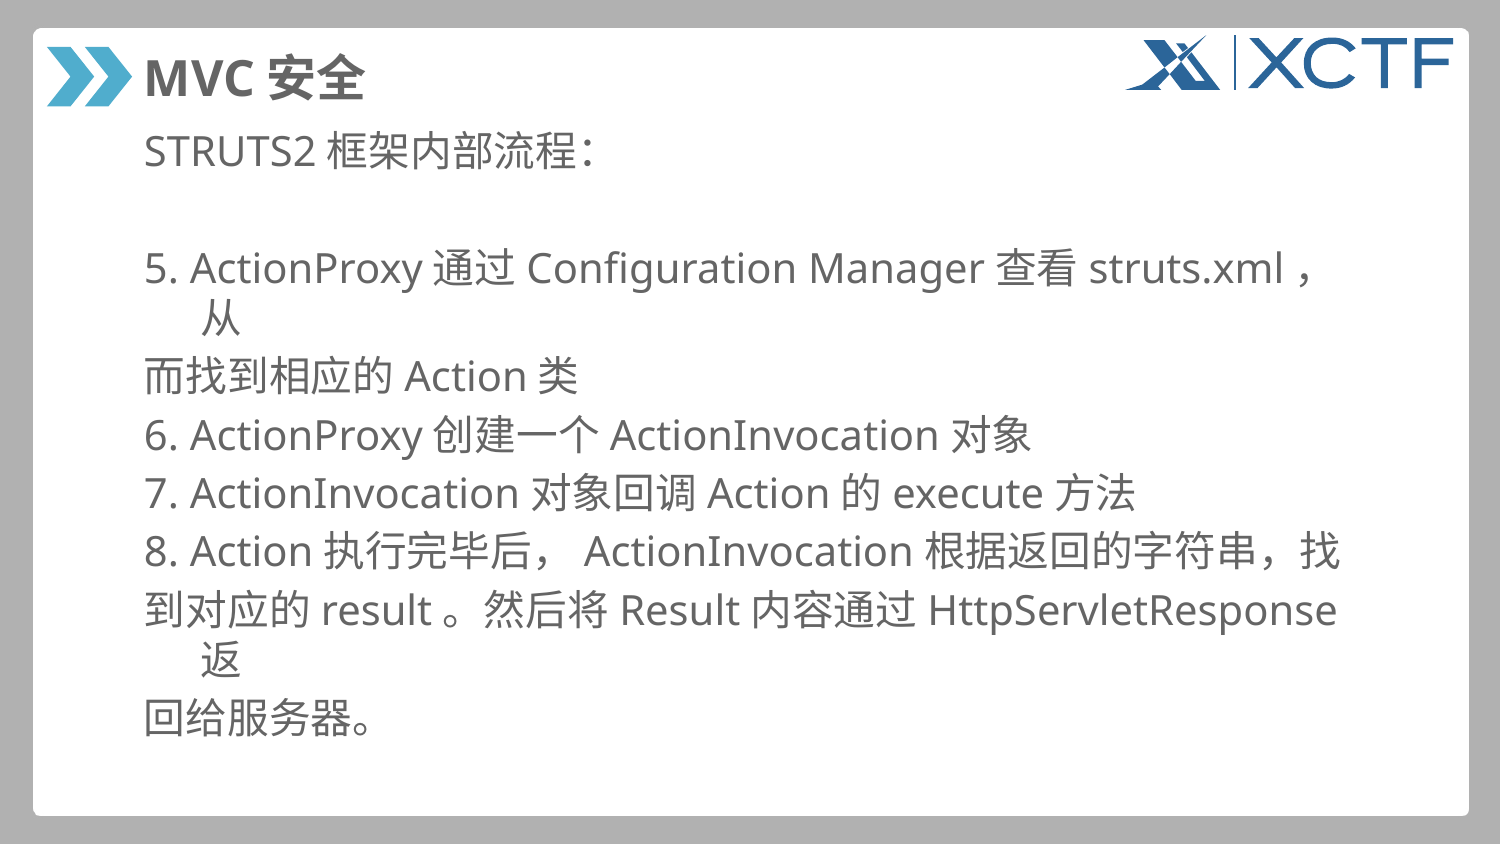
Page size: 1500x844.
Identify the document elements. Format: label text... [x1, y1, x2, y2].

picture [0, 0, 1500, 844]
title MVC安全 [128, 35, 1125, 117]
list STRUTS2框架内部流程： 5. ActionProxy通过Configuration Manager查看struts.xml，从 而找到相应的Action类 6. ActionProxy创建一个ActionInvocation对象 7. ActionInvocation对象回调Action的execute方法 8. Action执行完毕后，ActionInvocation根据返回的字符串，找 到对应的result。然后将Result内容通过HttpServletResponse返 回给服务器。 [128, 117, 1372, 762]
